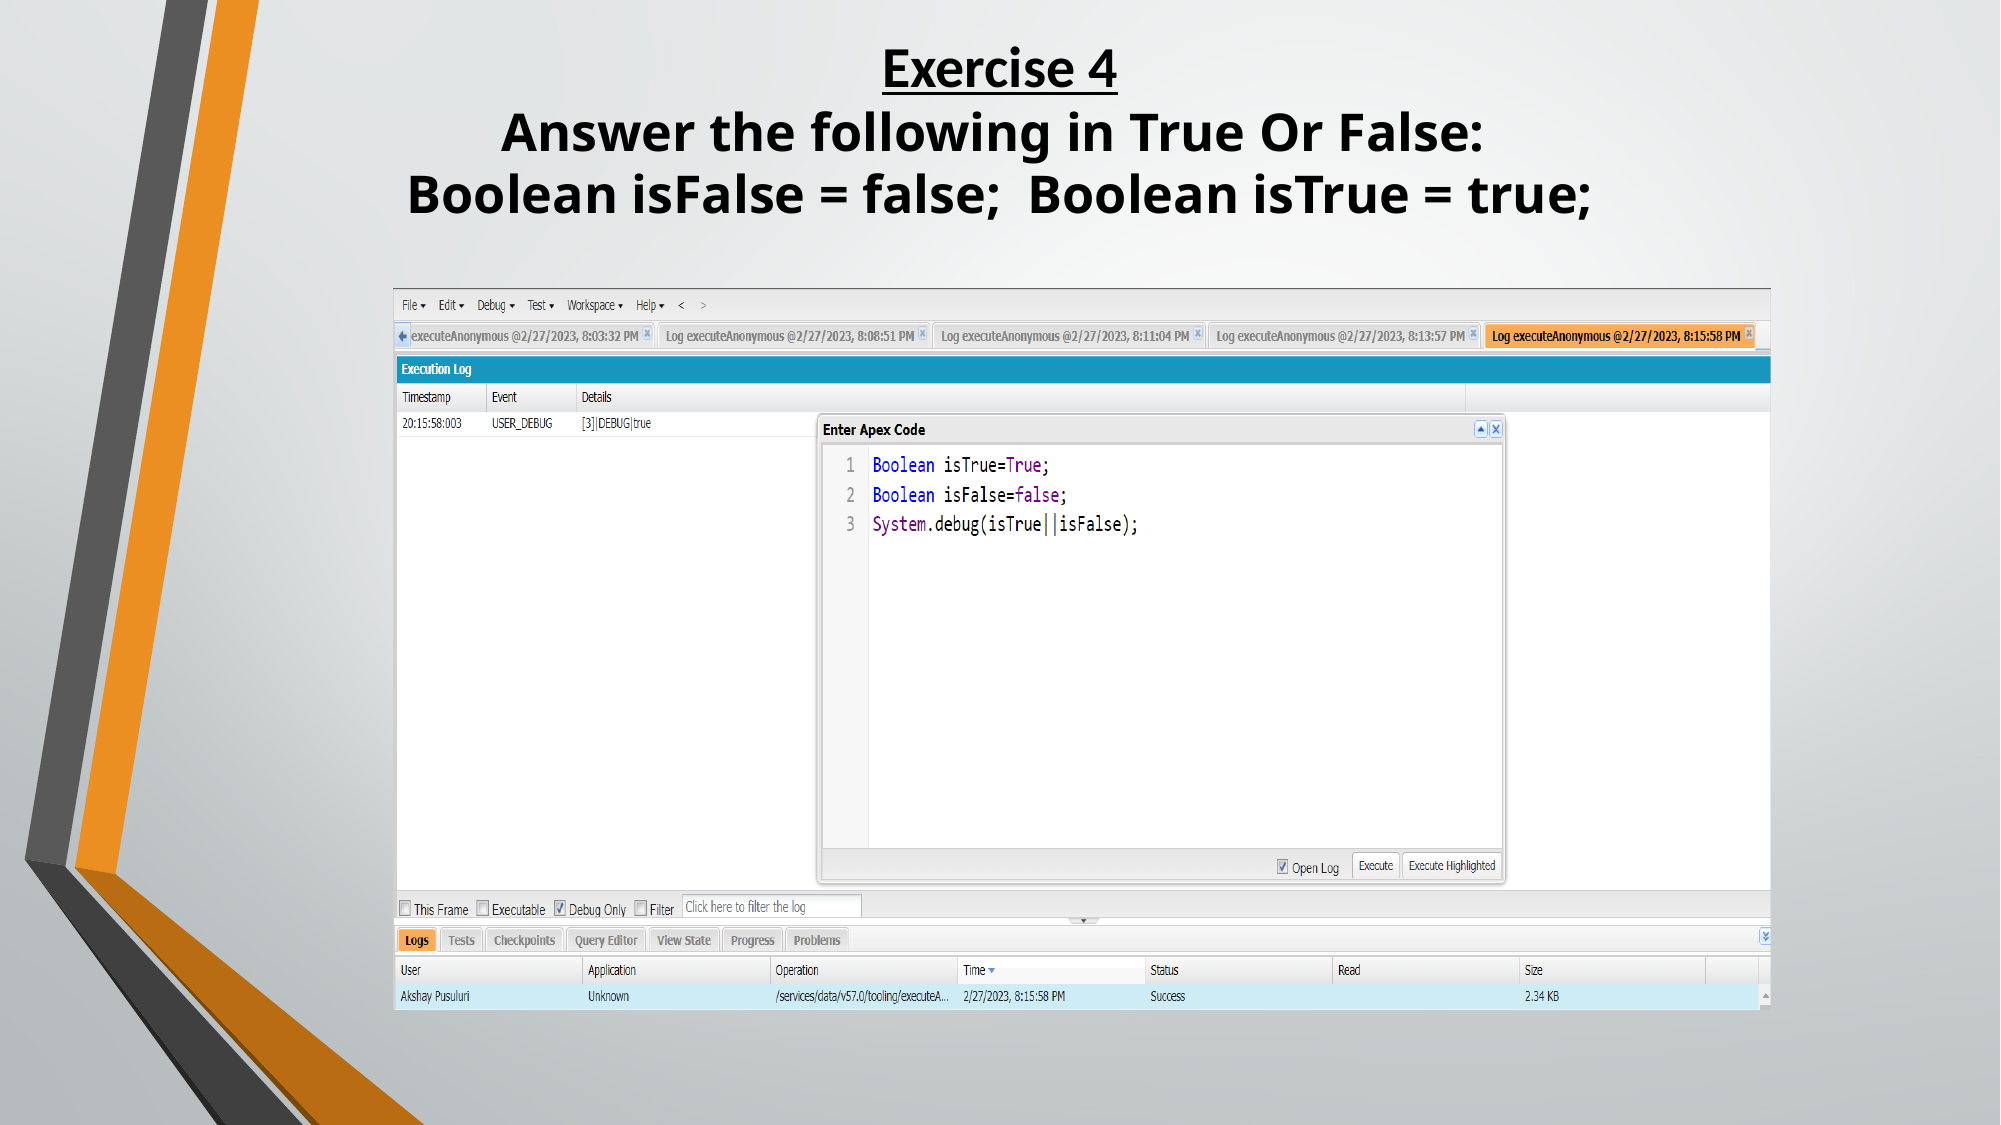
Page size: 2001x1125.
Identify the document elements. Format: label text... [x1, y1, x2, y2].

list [392, 288, 1771, 1011]
title Exercise 4 Answer the following in True Or False: Boolean isFalse = false; Boolean isTrue = true; [137, 0, 1863, 265]
